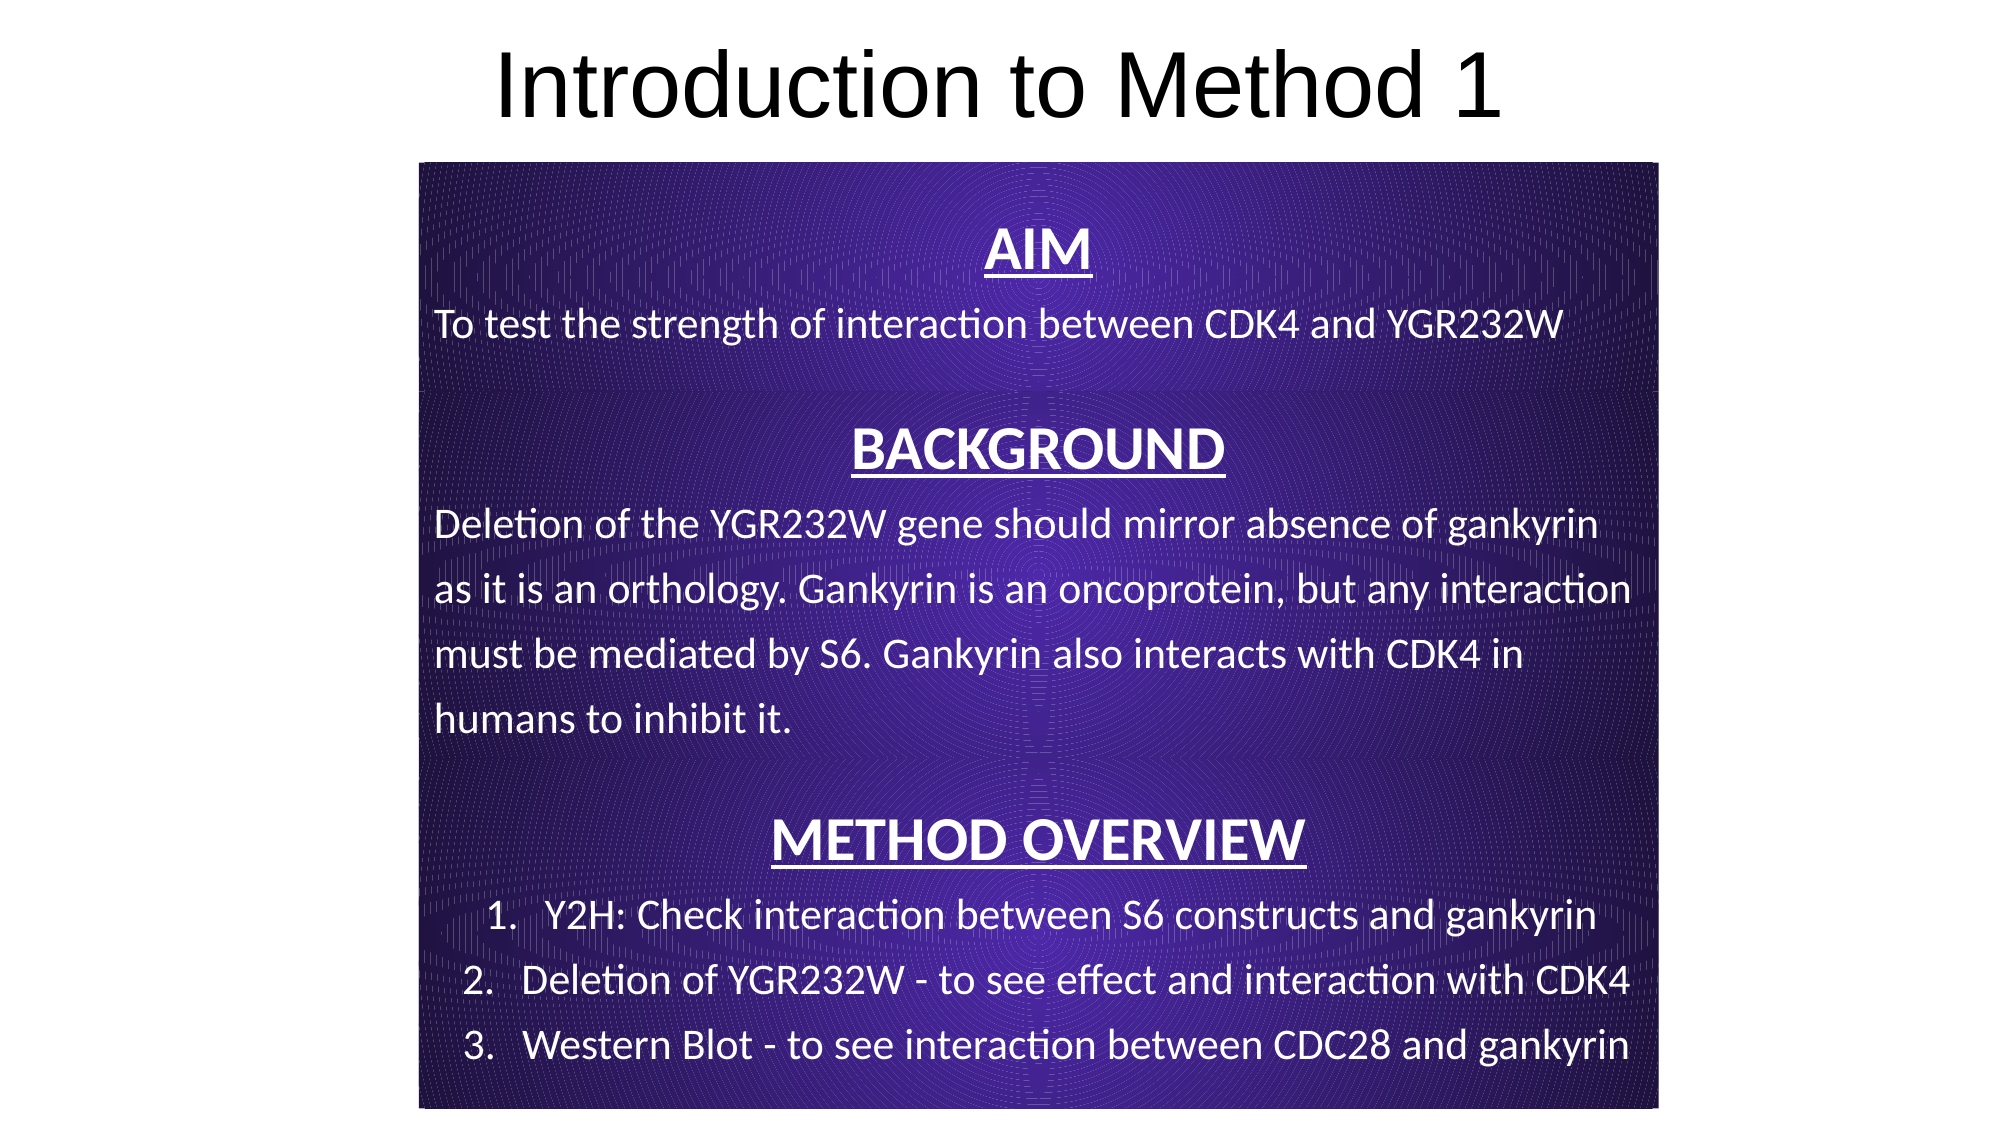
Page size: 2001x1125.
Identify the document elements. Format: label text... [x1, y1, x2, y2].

title Introduction to Method 1 [77, 0, 1923, 181]
text_box AIM To test the strength of interaction between CDK4 and YGR232W [418, 162, 1659, 391]
text_box METHOD OVERVIEW Y2H: Check interaction between S6 constructs and gankyrin Deletion of YGR232W - to see effect and interaction with CDK4 Western Blot - to see interaction between CDC28 and gankyrin [418, 758, 1659, 1109]
text_box BACKGROUND Deletion of the YGR232W gene should mirror absence of gankyrin as it is an orthology. Gankyrin is an oncoprotein, but any interaction must be mediated by S6. Gankyrin also interacts with CDK4 in humans to inhibit it. [418, 391, 1659, 758]
